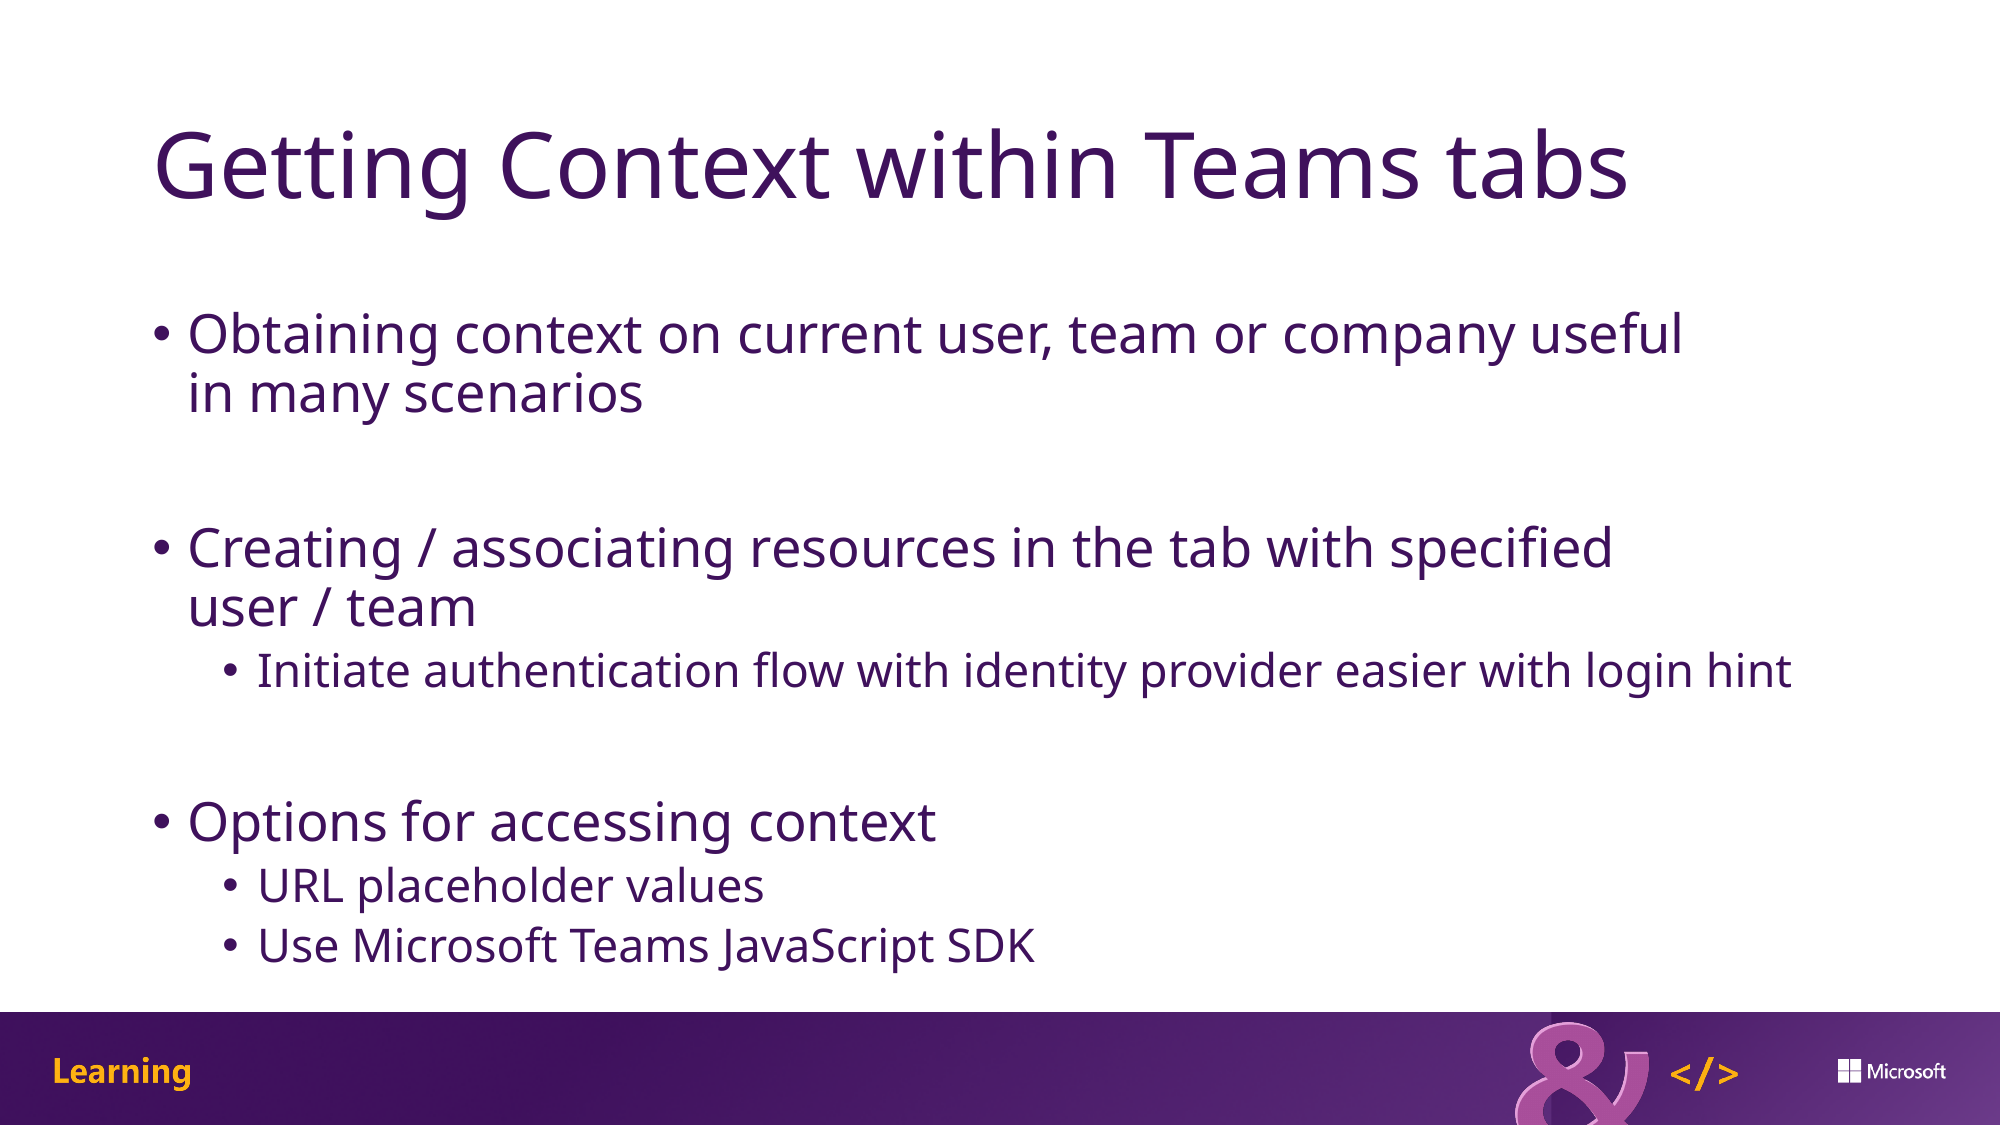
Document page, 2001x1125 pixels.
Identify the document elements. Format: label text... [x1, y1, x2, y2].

list Obtaining context on current user, team or company useful in many scenarios Creating / associating resources in the tab with specified user / team Initiate authentication flow with identity provider easier with login hint Options for accessing context URL placeholder values Use Microsoft Teams JavaScript SDK [137, 299, 1863, 990]
picture [0, 1012, 2000, 1125]
title Getting Context within Teams tabs [137, 59, 1863, 278]
